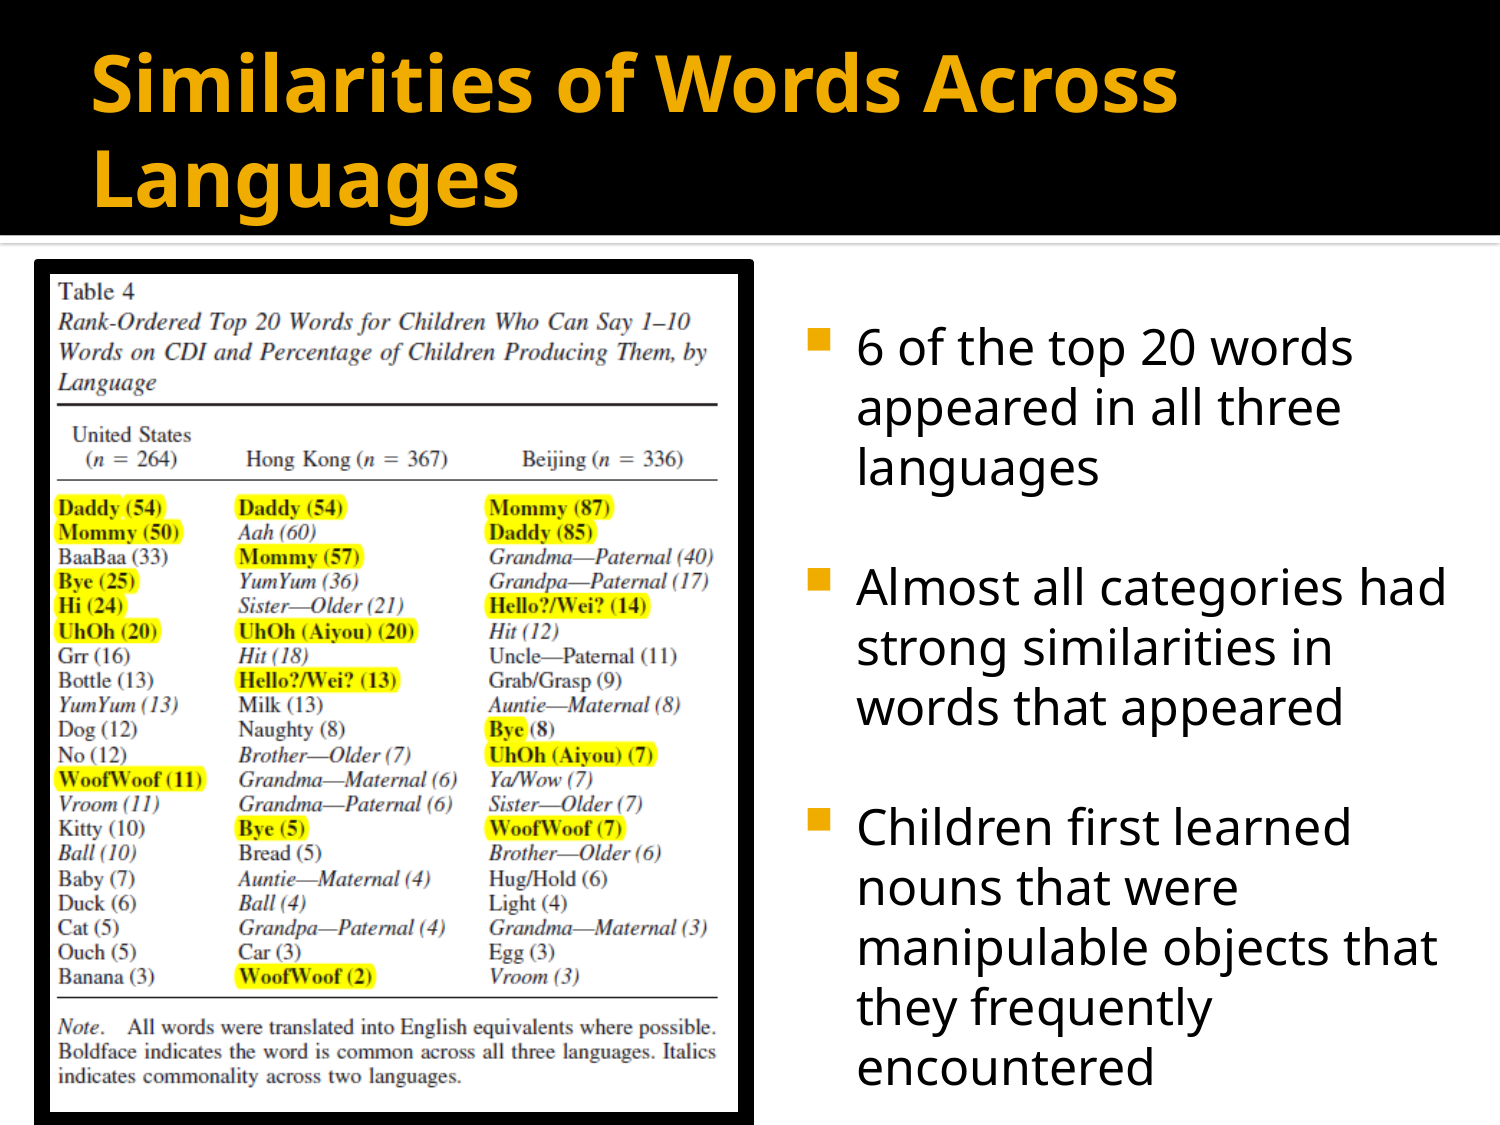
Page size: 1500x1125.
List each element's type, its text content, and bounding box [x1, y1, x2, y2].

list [49, 274, 738, 1112]
text_box [34, 259, 754, 1125]
text_box 6 of the top 20 words appeared in all three languages Almost all categories had strong similarities in words that appeared Children first learned nouns that were manipulable objects that they frequently encountered [774, 299, 1475, 888]
title Similarities of Words Across Languages [75, 25, 1425, 231]
